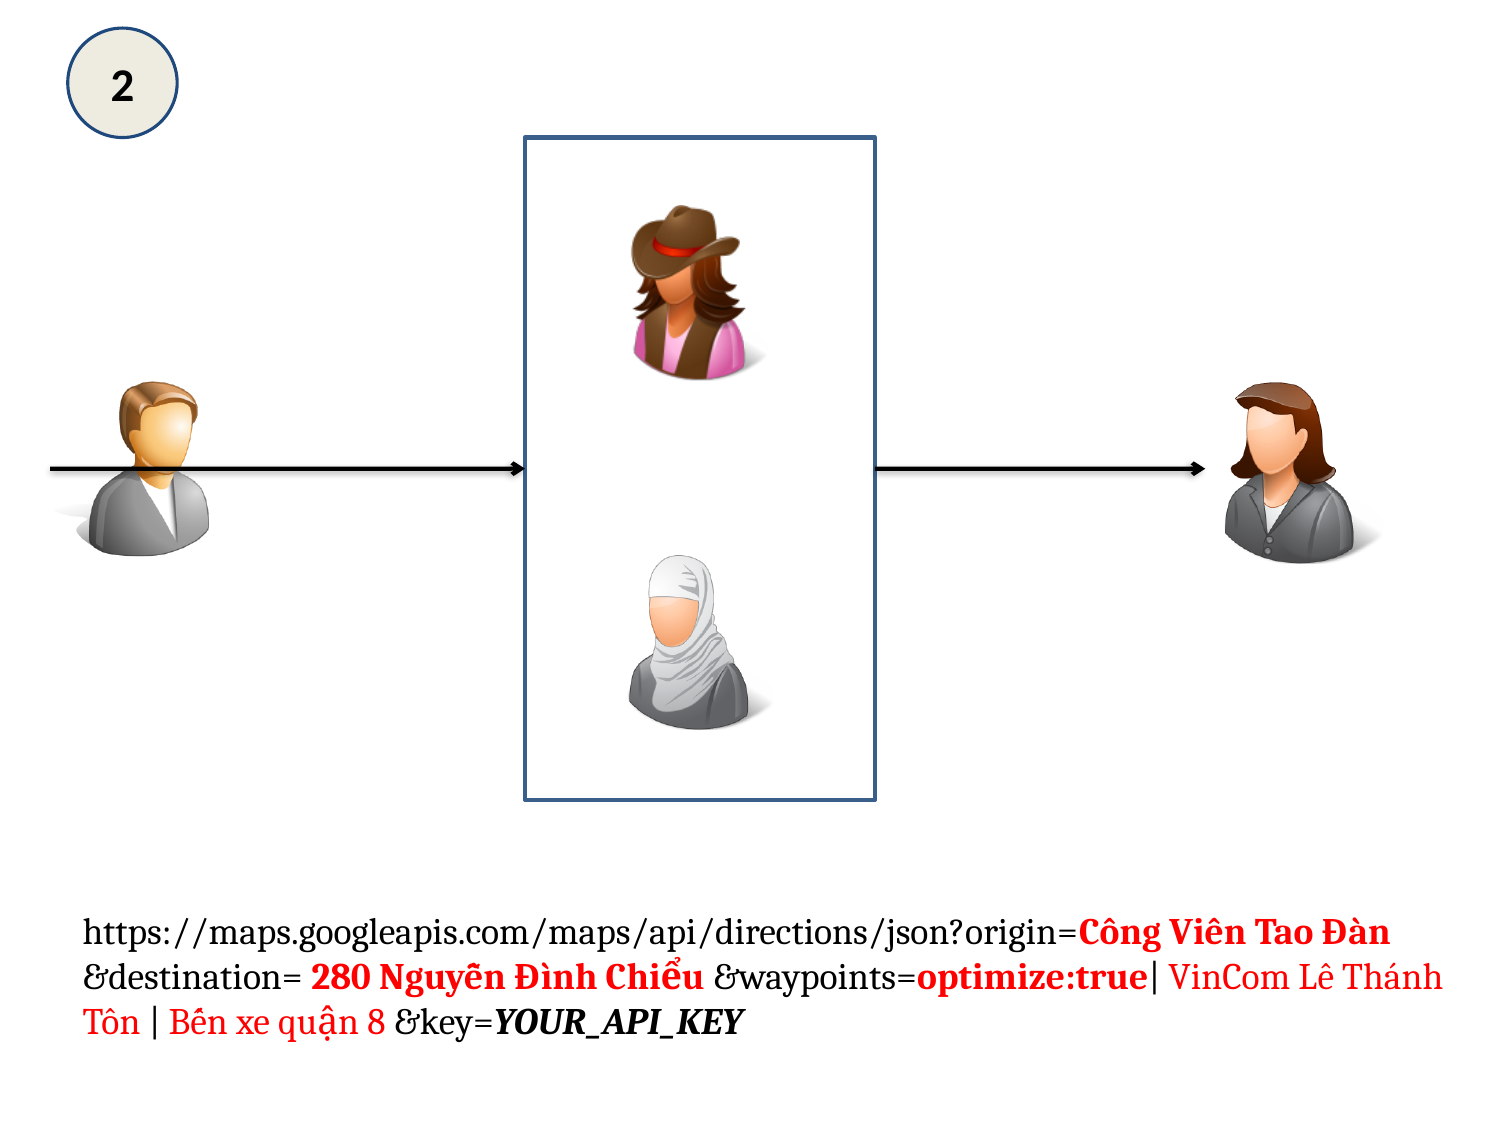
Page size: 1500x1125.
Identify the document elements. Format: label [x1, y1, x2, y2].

text_box [67, 899, 1481, 1050]
text_box [67, 28, 178, 138]
picture [611, 554, 788, 731]
picture [611, 205, 788, 382]
text_box [225, 135, 1204, 802]
picture [49, 380, 226, 557]
picture [1204, 373, 1396, 565]
